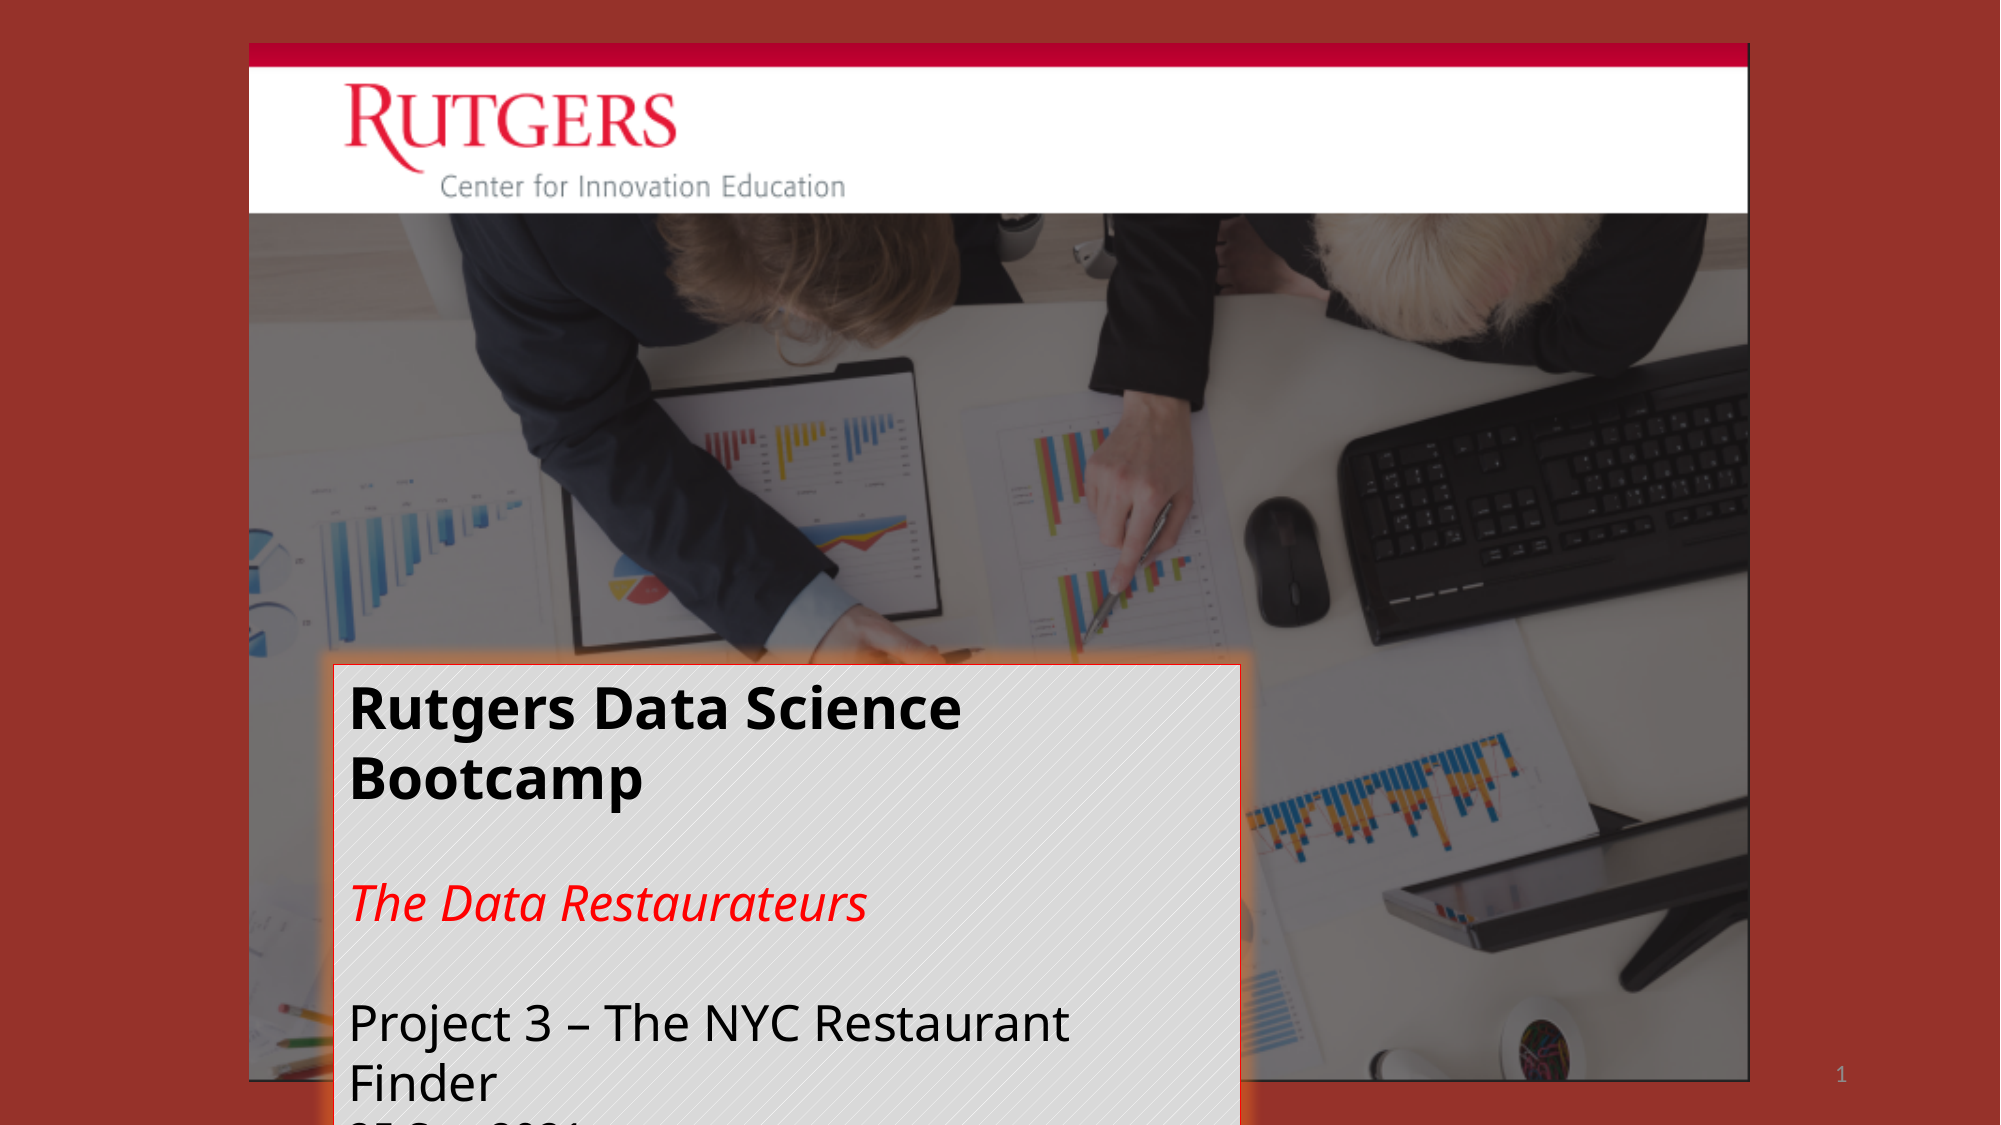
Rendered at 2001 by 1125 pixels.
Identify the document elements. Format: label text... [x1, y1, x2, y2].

picture [249, 43, 1750, 1082]
slide_number 1 [1412, 1042, 1863, 1103]
text_box Rutgers Data Science Bootcamp The Data Restaurateurs Project 3 – The NYC Restaurant Finder 25 Sep 2021 [333, 1082, 1241, 1125]
